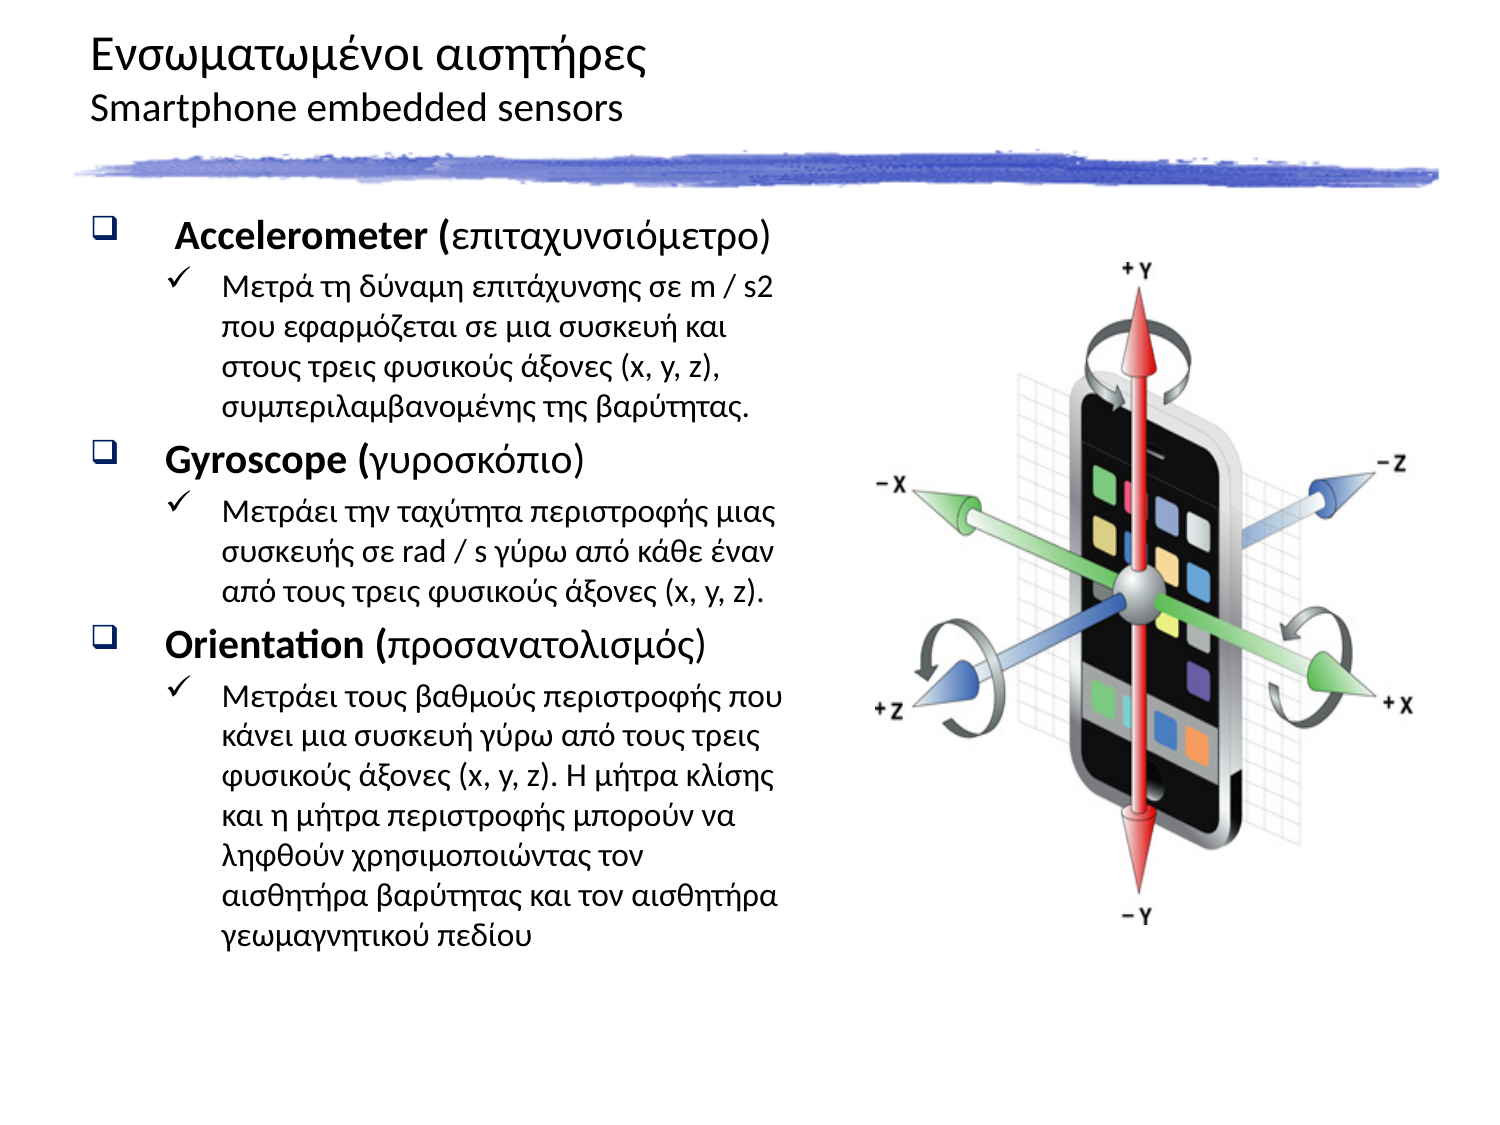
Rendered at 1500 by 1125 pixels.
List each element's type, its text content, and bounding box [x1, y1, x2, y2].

picture [874, 262, 1413, 926]
title Ενσωματωμένοι αισητήρες Smartphone embedded sensors [75, 12, 1425, 138]
picture [62, 149, 1450, 197]
list Accelerometer (επιταχυνσιόμετρο) Μετρά τη δύναμη επιτάχυνσης σε m / s2 που εφαρμόζεται σε μια συσκευή και στους τρεις φυσικούς άξονες (x, y, z), συμπεριλαμβανομένης της βαρύτητας. Gyroscope (γυροσκόπιο) Μετράει την ταχύτητα περιστροφής μιας συσκευής σε rad / s γύρω από κάθε έναν από τους τρεις φυσικούς άξονες (x, y, z). Orientation (προσανατολισμός) Μετράει τους βαθμούς περιστροφής που κάνει μια συσκευή γύρω από τους τρεις φυσικούς άξονες (x, y, z). Η μήτρα κλίσης και η μήτρα περιστροφής μπορούν να ληφθούν χρησιμοποιώντας τον αισθητήρα βαρύτητας και τον αισθητήρα γεωμαγνητικού πεδίου [75, 200, 813, 1100]
